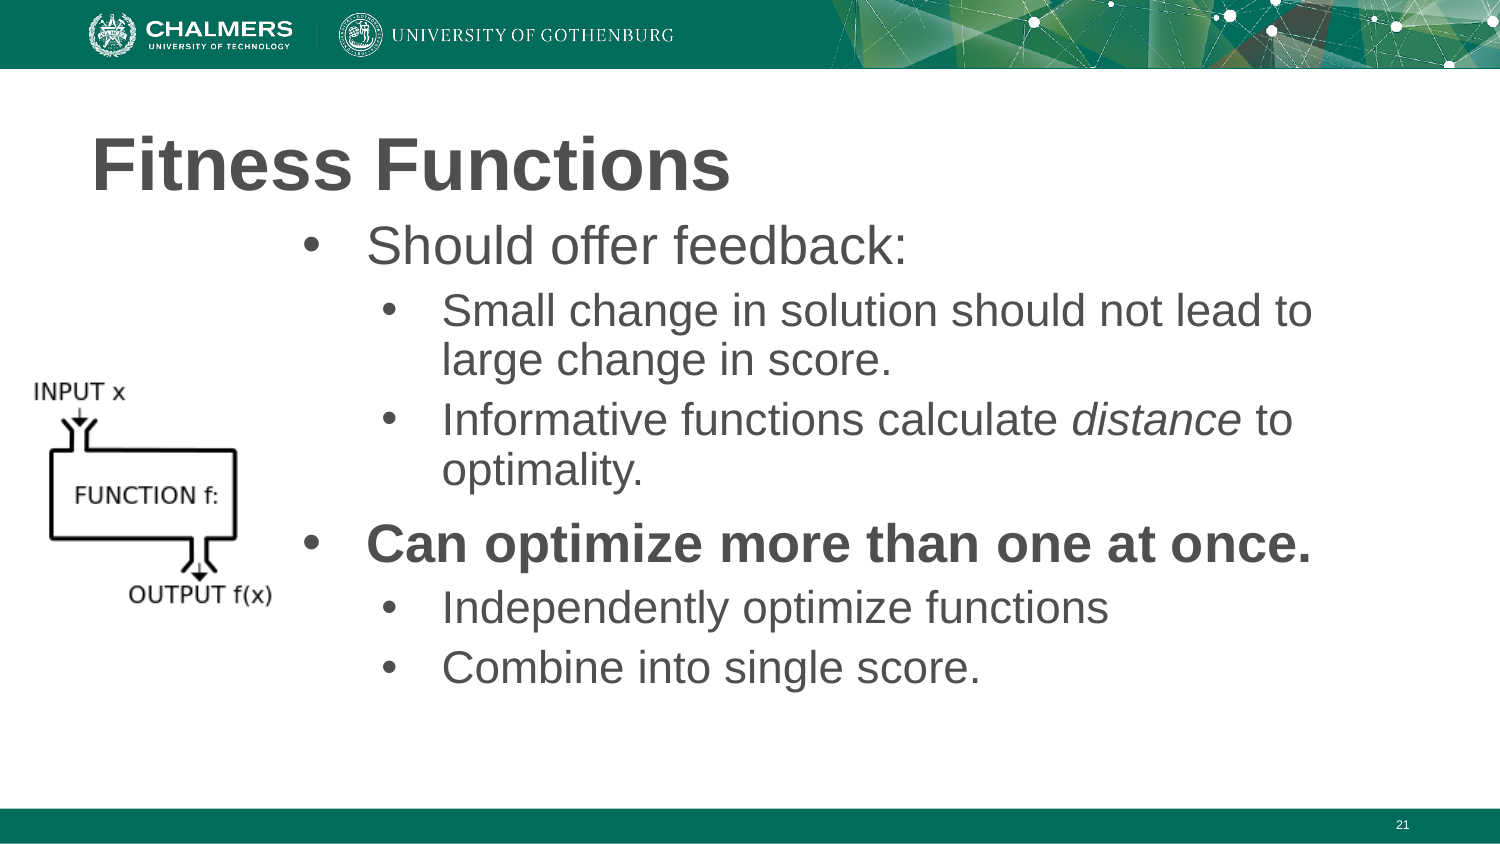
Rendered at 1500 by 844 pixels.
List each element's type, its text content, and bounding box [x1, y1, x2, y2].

picture [759, 0, 1500, 68]
picture [64, 0, 696, 85]
list Should offer feedback: Small change in solution should not lead to large change in score. Informative functions calculate distance to optimality. Can optimize more than one at once. Independently optimize functions Combine into single score. [276, 210, 1425, 782]
title Fitness Functions [76, 100, 1425, 211]
slide_number ‹#› [1074, 809, 1425, 844]
picture [10, 357, 289, 634]
